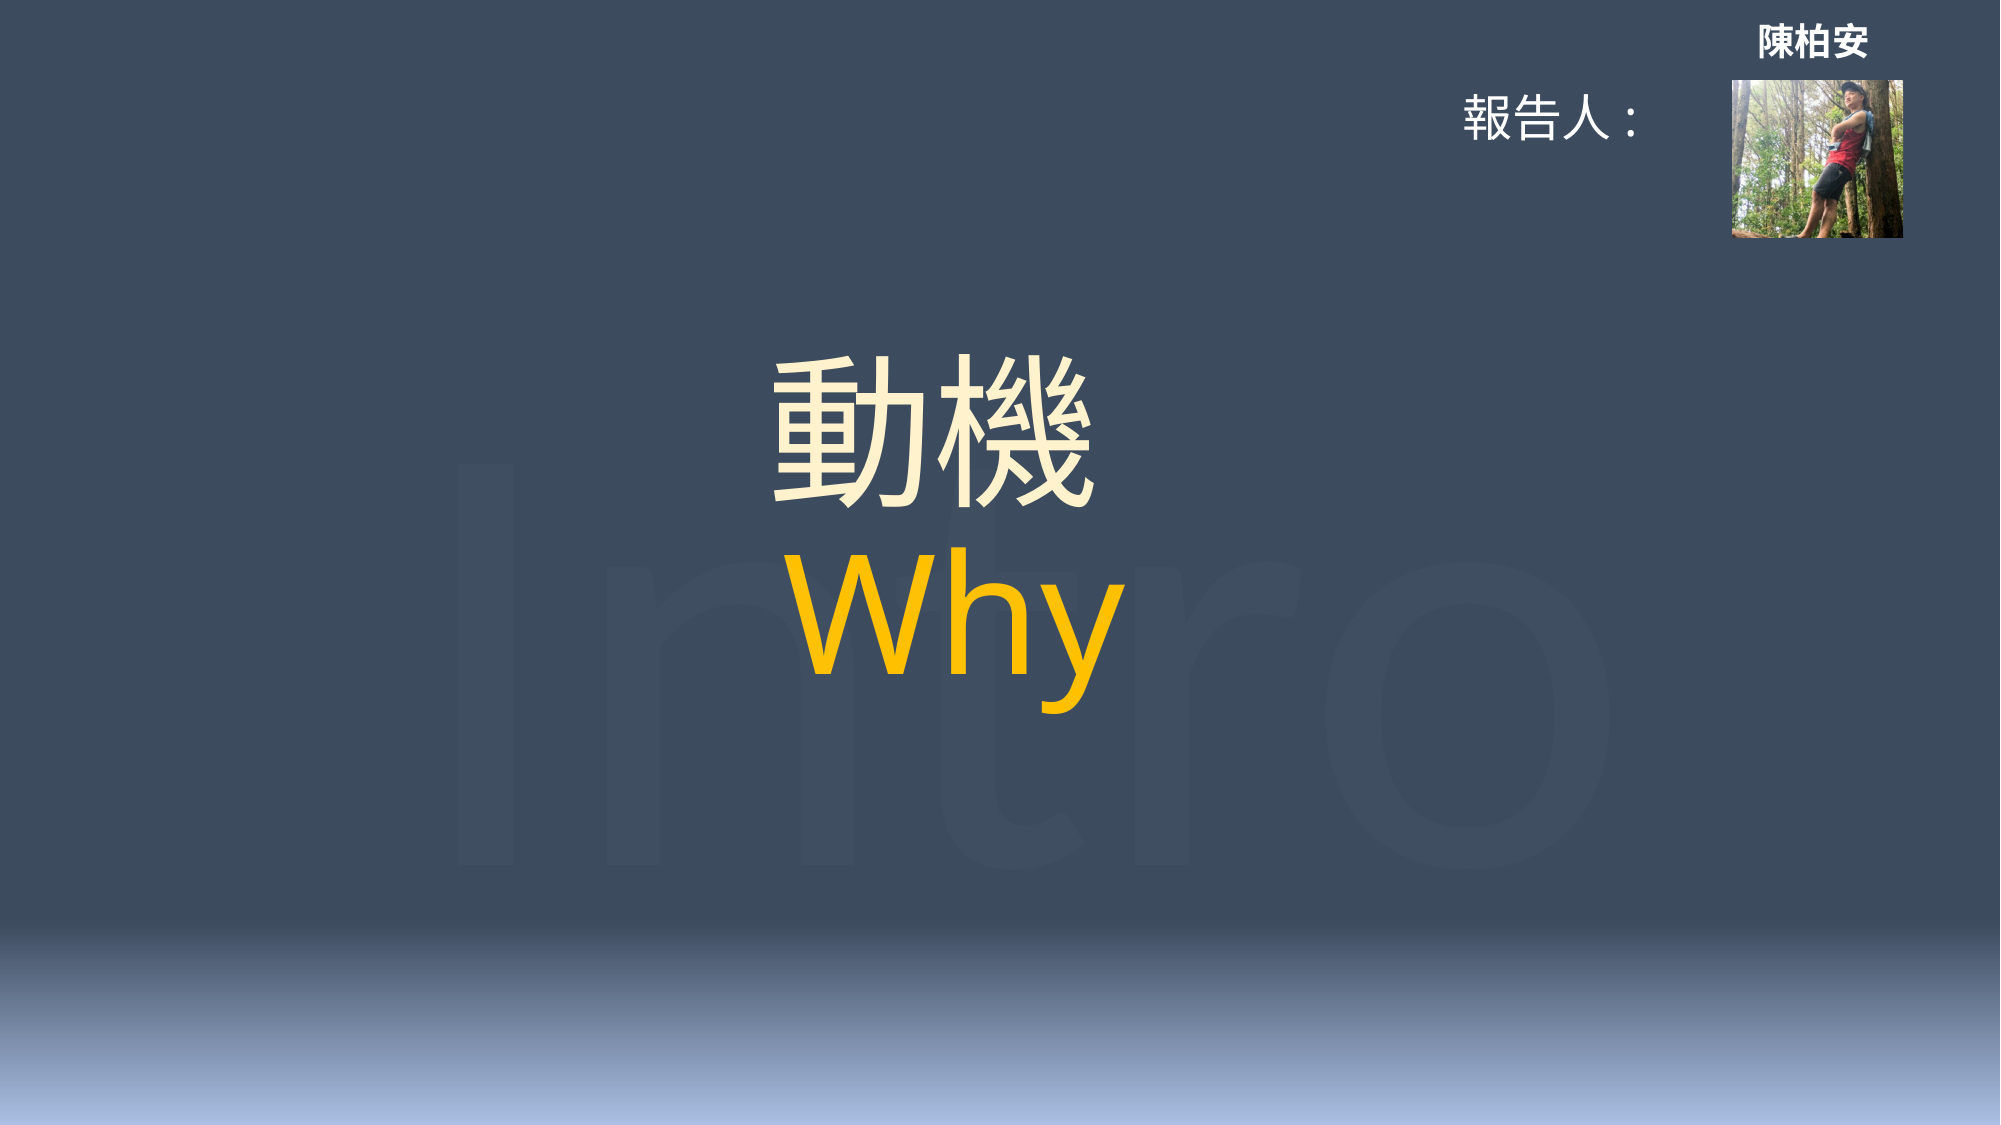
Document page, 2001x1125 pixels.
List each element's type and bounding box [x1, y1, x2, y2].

text_box [0, 0, 2000, 1125]
